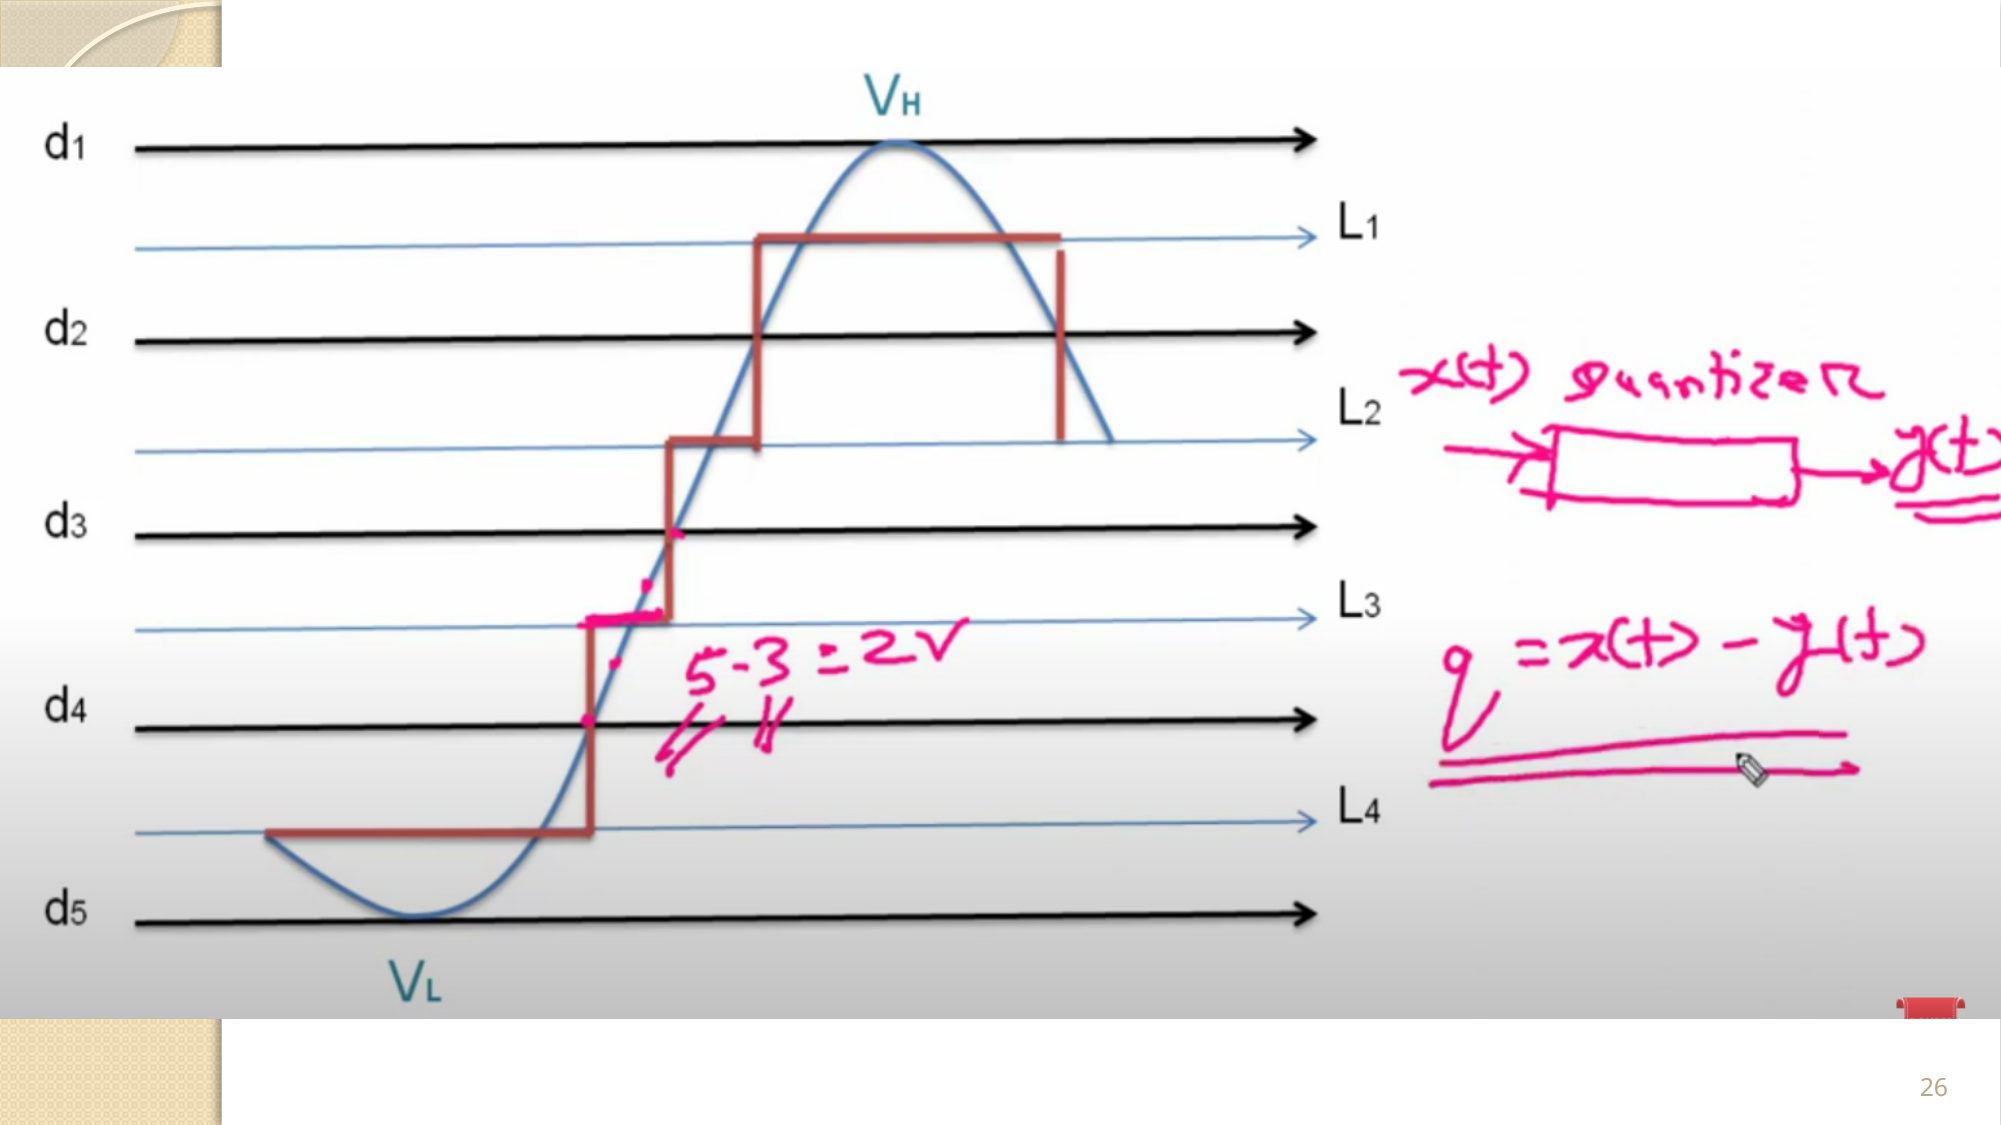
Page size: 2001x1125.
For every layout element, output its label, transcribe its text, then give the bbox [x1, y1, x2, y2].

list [0, 67, 2000, 1019]
slide_number 26 [1883, 1034, 1984, 1113]
